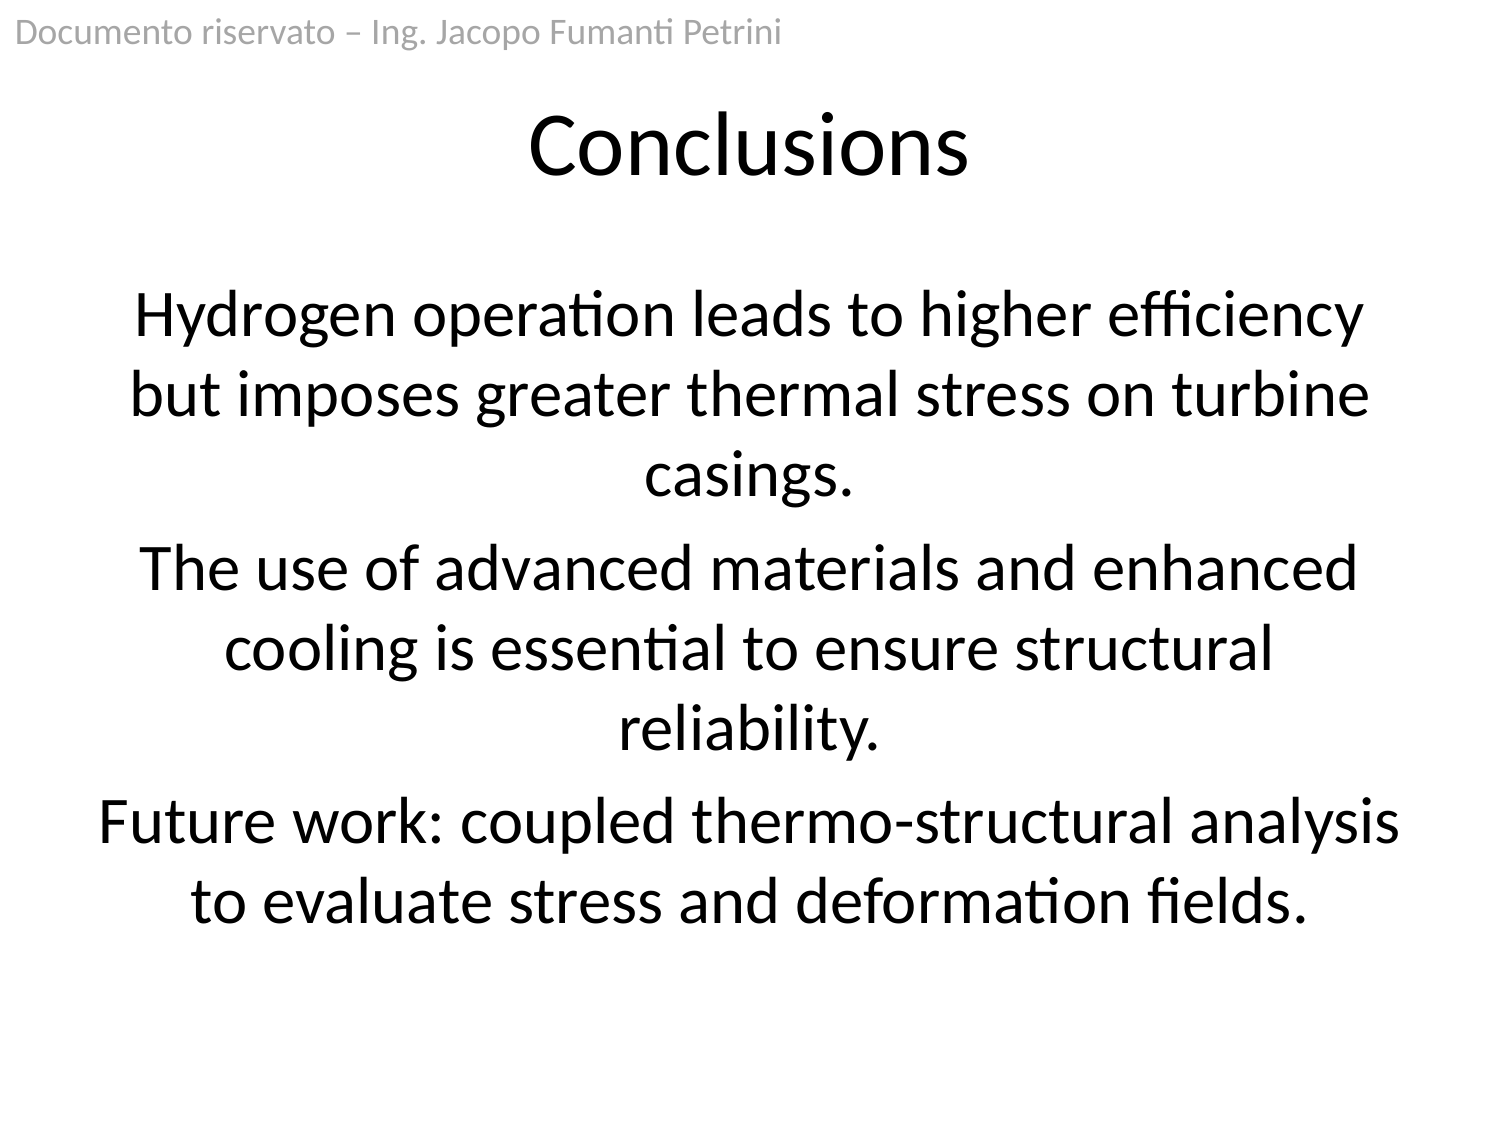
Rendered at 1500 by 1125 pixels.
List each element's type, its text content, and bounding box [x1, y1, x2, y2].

text_box Conclusions [74, 45, 1425, 233]
text_box Hydrogen operation leads to higher efficiency but imposes greater thermal stress on turbine casings. The use of advanced materials and enhanced cooling is essential to ensure structural reliability. Future work: coupled thermo-structural analysis to evaluate stress and deformation fields. [74, 262, 1425, 1005]
